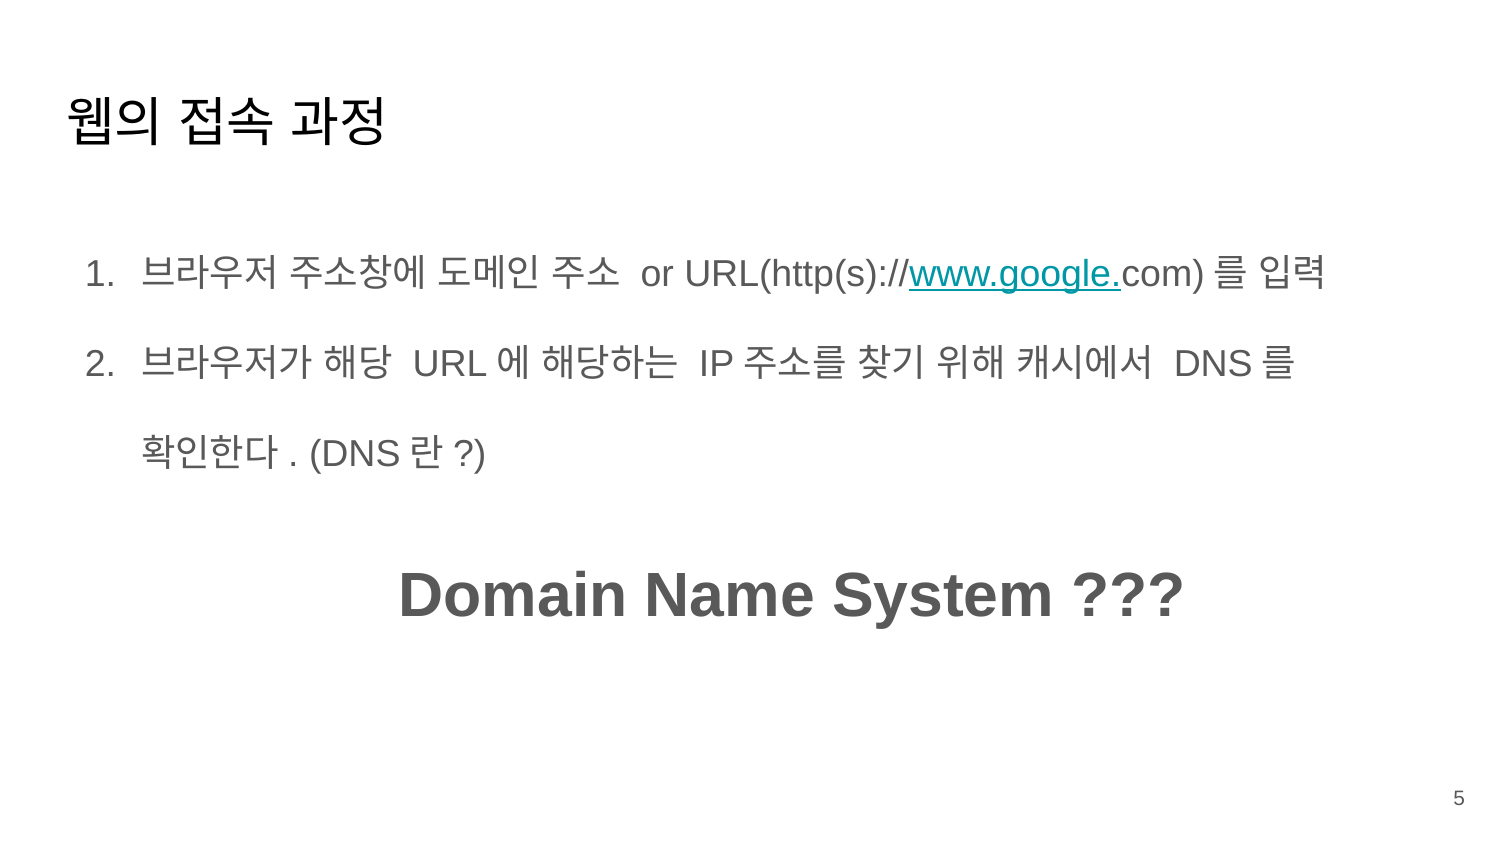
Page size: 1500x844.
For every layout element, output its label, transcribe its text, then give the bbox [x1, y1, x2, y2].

slide_number 5 [1389, 764, 1480, 830]
title 웹의 접속 과정 [51, 72, 1449, 167]
text_box Domain Name System ??? [51, 463, 1449, 562]
list 브라우저 주소창에 도메인 주소 or URL(http(s)://www.google.com)를 입력 브라우저가 해당 URL에 해당하는 IP주소를 찾기 위해 캐시에서 DNS를 확인한다. (DNS란?) [51, 189, 1449, 463]
list 브라우저 주소창에 도메인 주소 or URL(http(s)://www.google.com)를 입력 브라우저가 해당 URL에 해당하는 IP주소를 찾기 위해 캐시에서 DNS를 확인한다. (DNS란?) [51, 562, 1449, 750]
